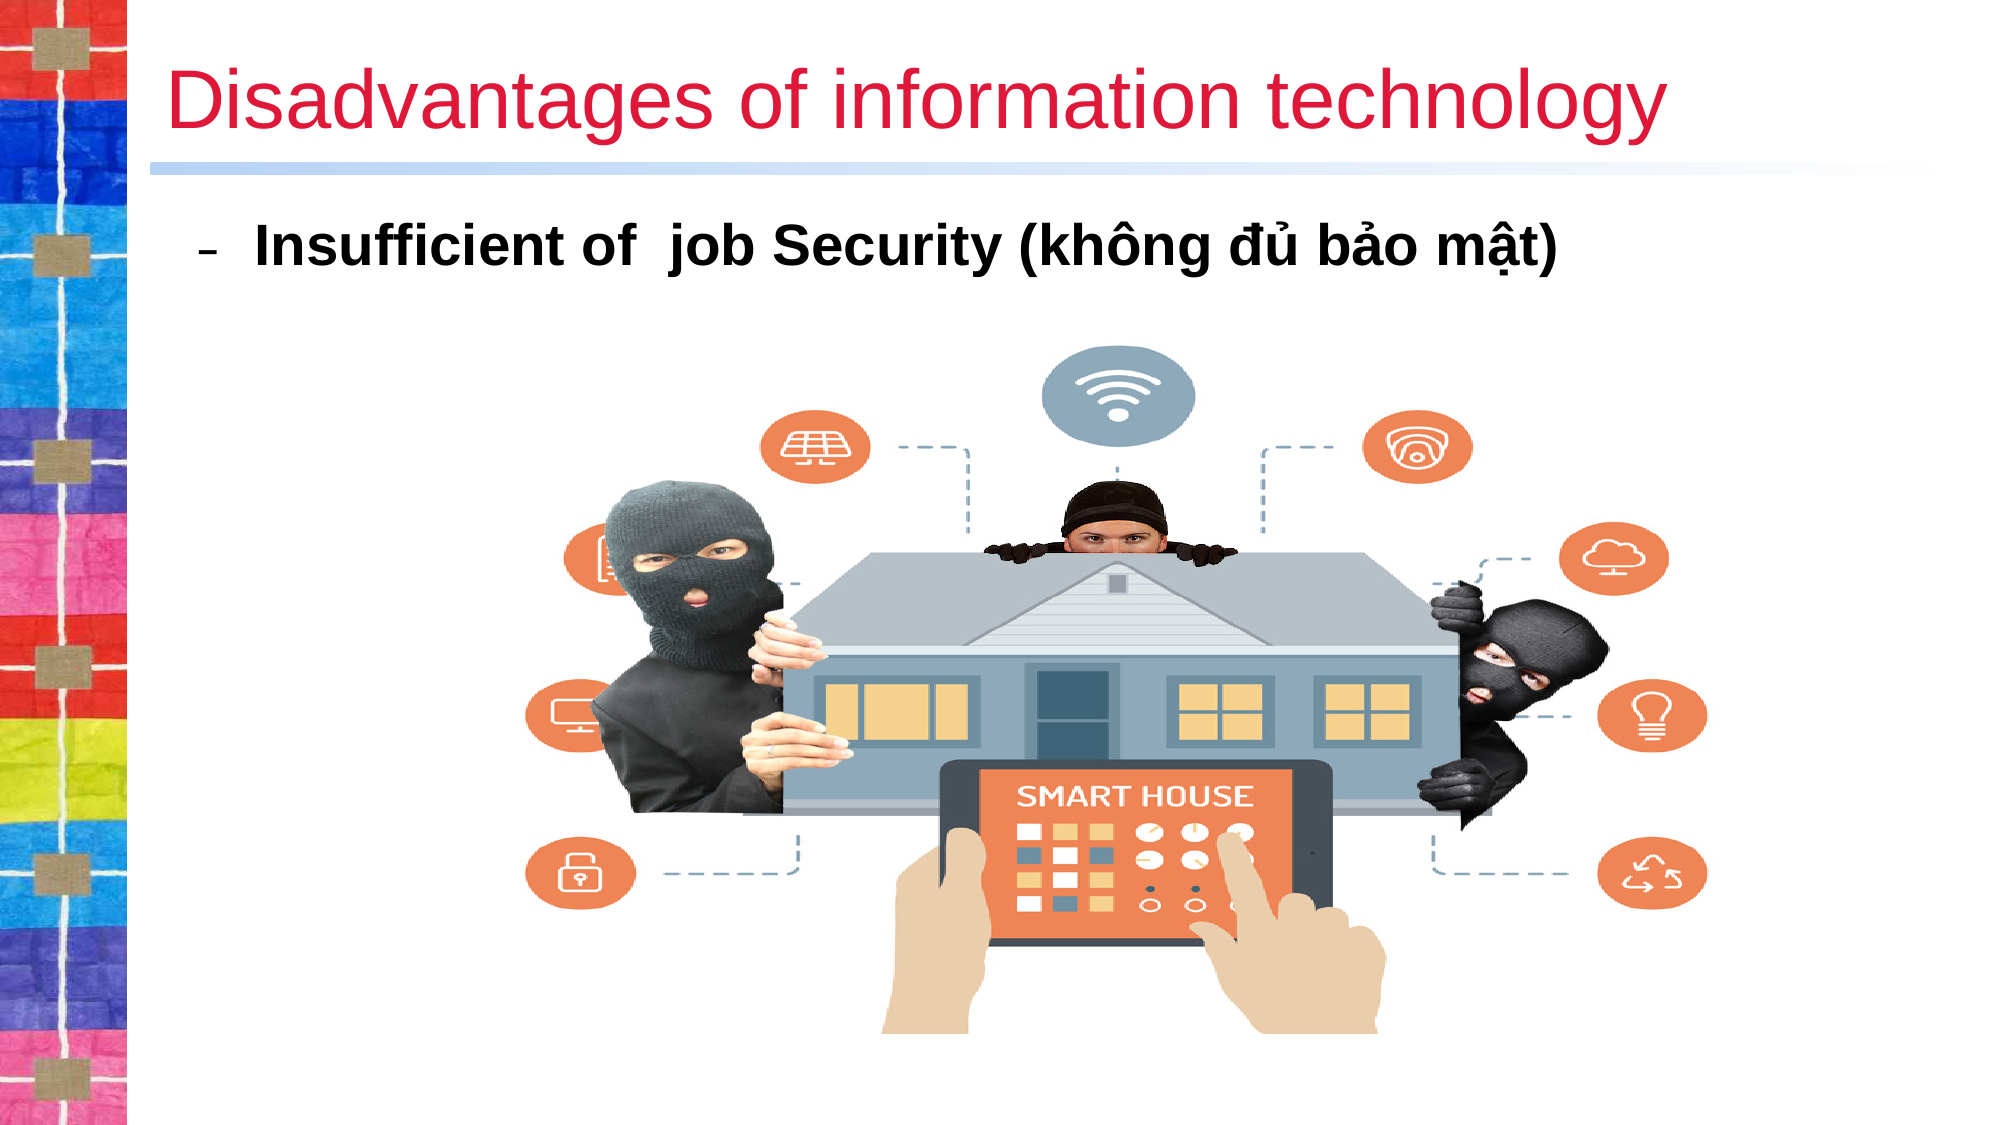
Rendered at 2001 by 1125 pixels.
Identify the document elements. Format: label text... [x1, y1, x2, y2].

list Insufficient of job Security (không đủ bảo mật) [183, 200, 1917, 1009]
picture [0, 0, 127, 1125]
picture [390, 315, 1846, 1034]
title Disadvantages of information technology [150, 37, 1950, 175]
